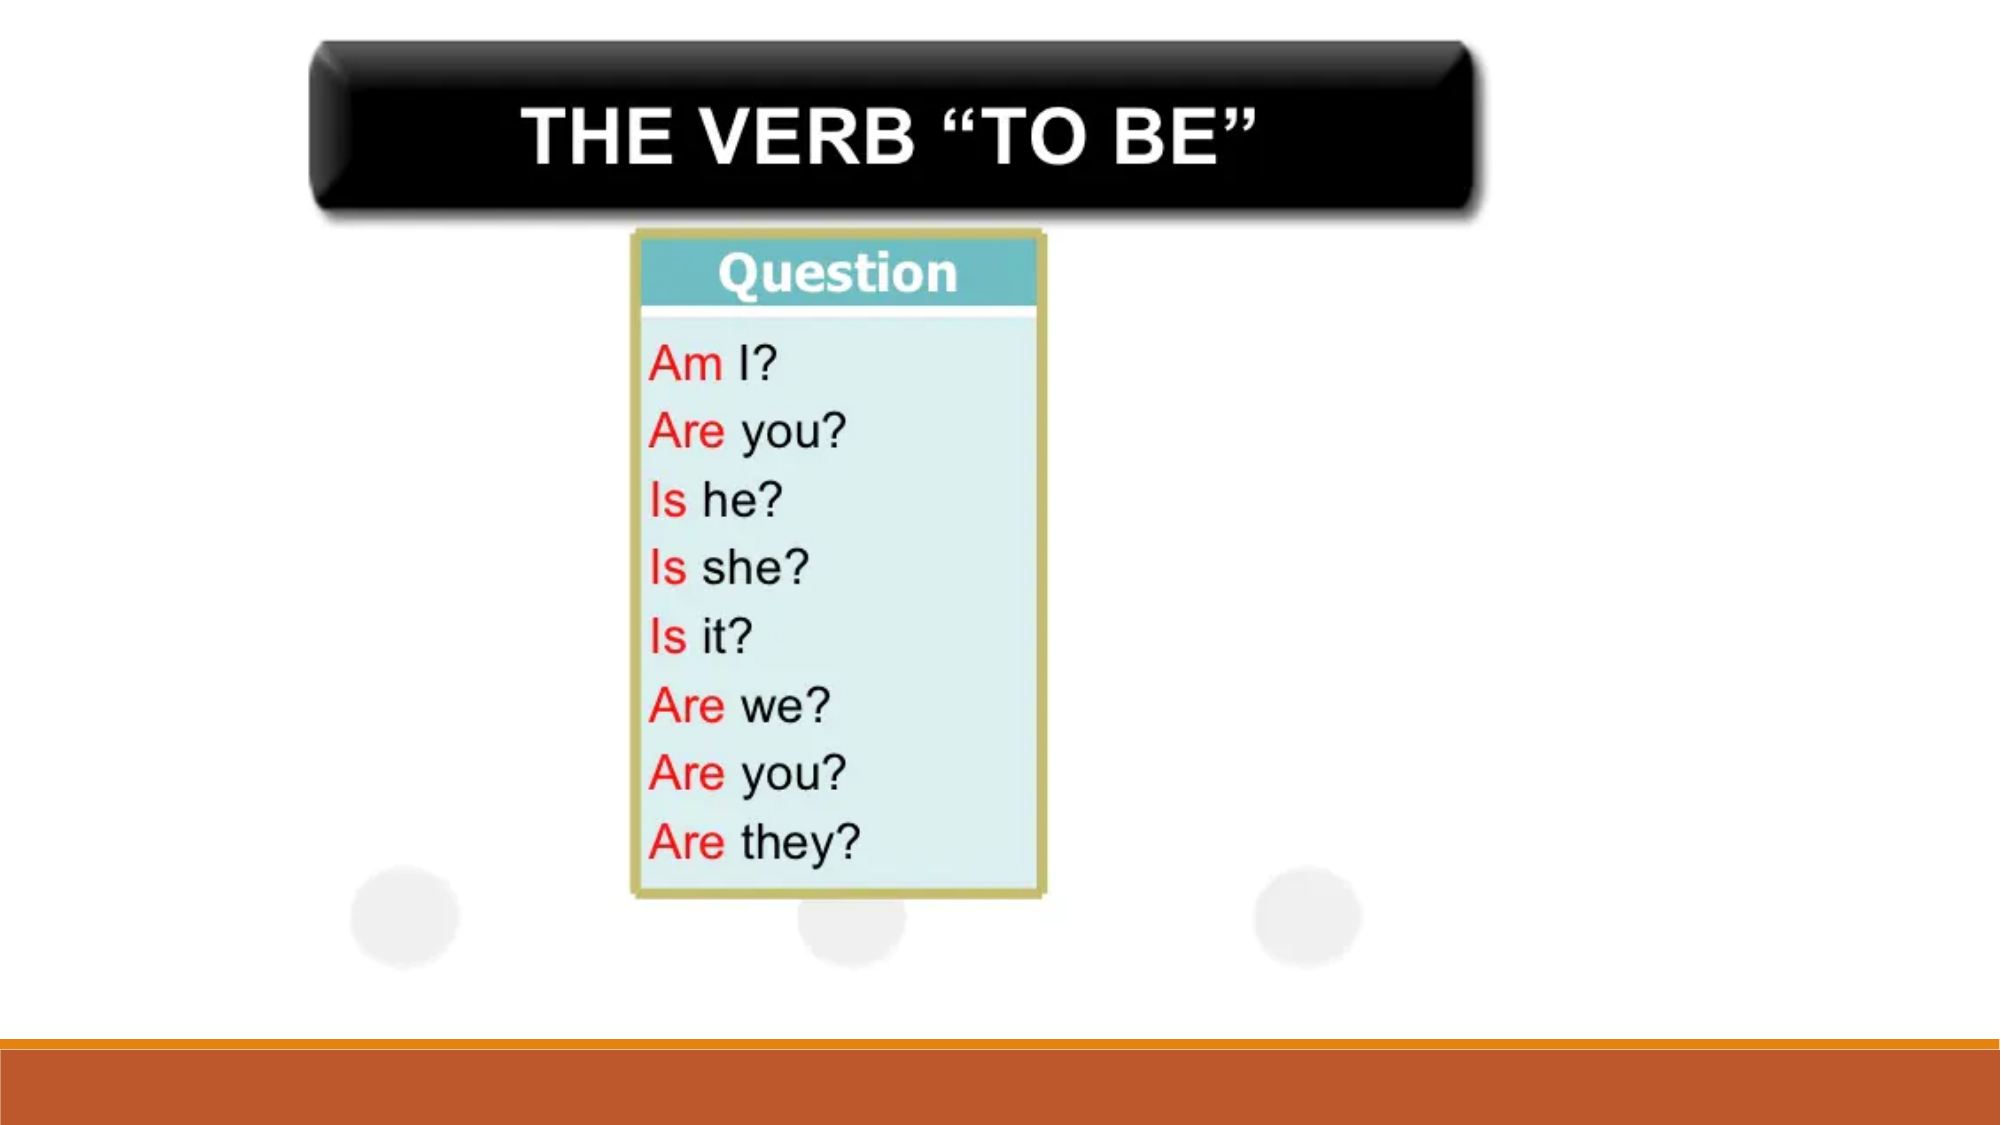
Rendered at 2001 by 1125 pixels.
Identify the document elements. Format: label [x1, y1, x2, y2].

picture [244, 17, 1536, 986]
